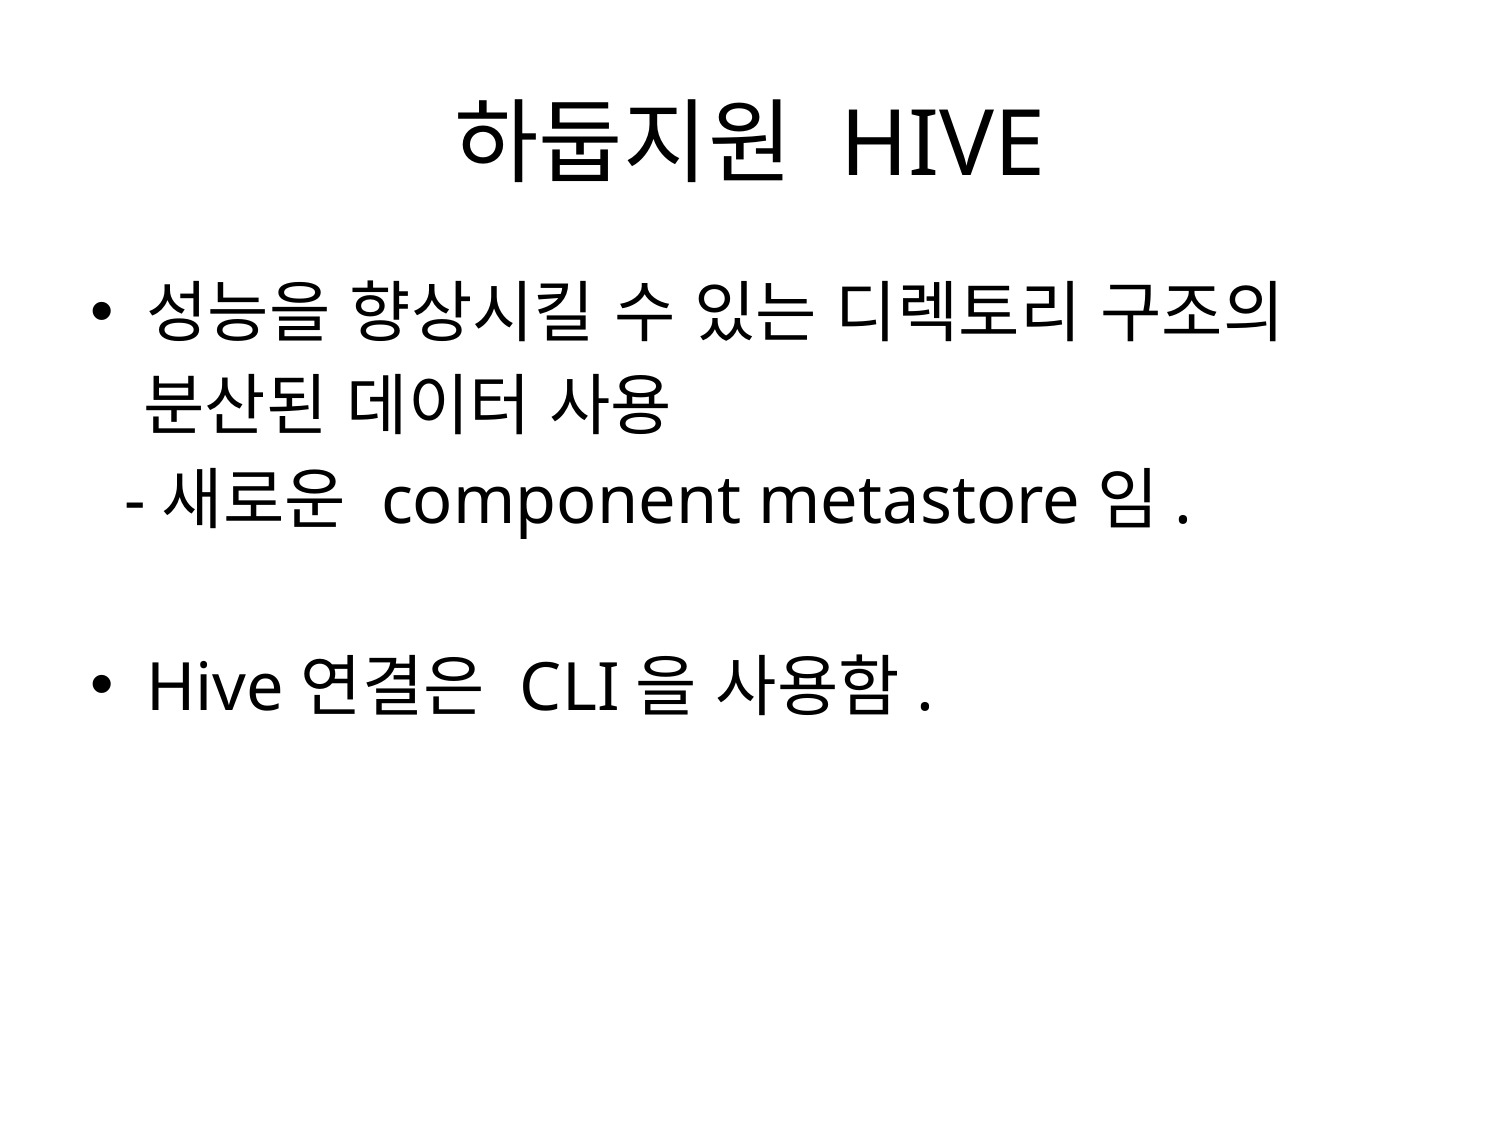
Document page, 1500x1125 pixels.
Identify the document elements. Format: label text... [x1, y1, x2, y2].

title 하둡지원 HIVE [75, 45, 1425, 233]
list 성능을 향상시킬 수 있는 디렉토리 구조의 분산된 데이터 사용 -새로운 component metastore임. Hive연결은 CLI을 사용함. [75, 262, 1425, 1005]
